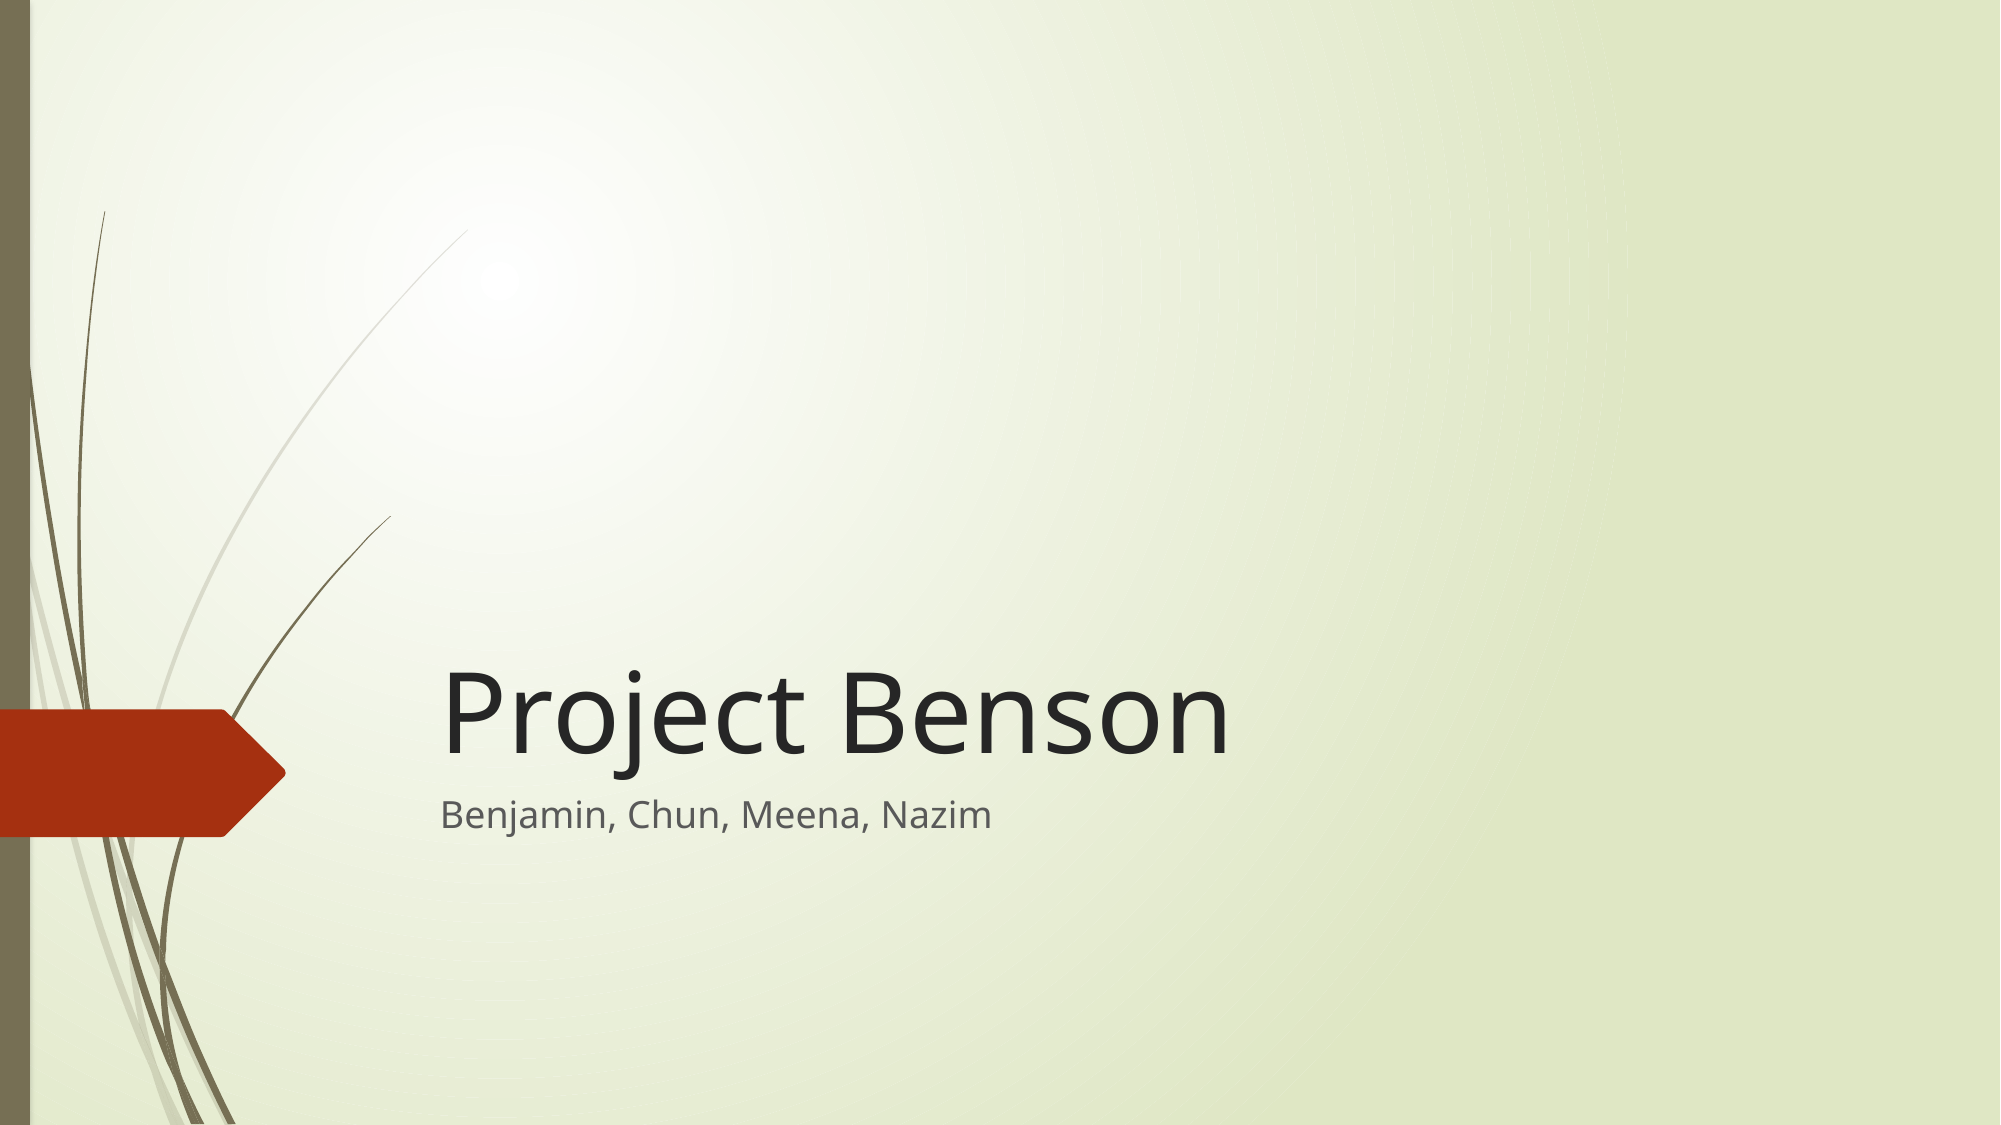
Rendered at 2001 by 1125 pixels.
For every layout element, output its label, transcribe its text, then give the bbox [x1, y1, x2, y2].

title Project Benson [424, 412, 1888, 783]
subtitle Benjamin, Chun, Meena, Nazim [424, 783, 1888, 969]
